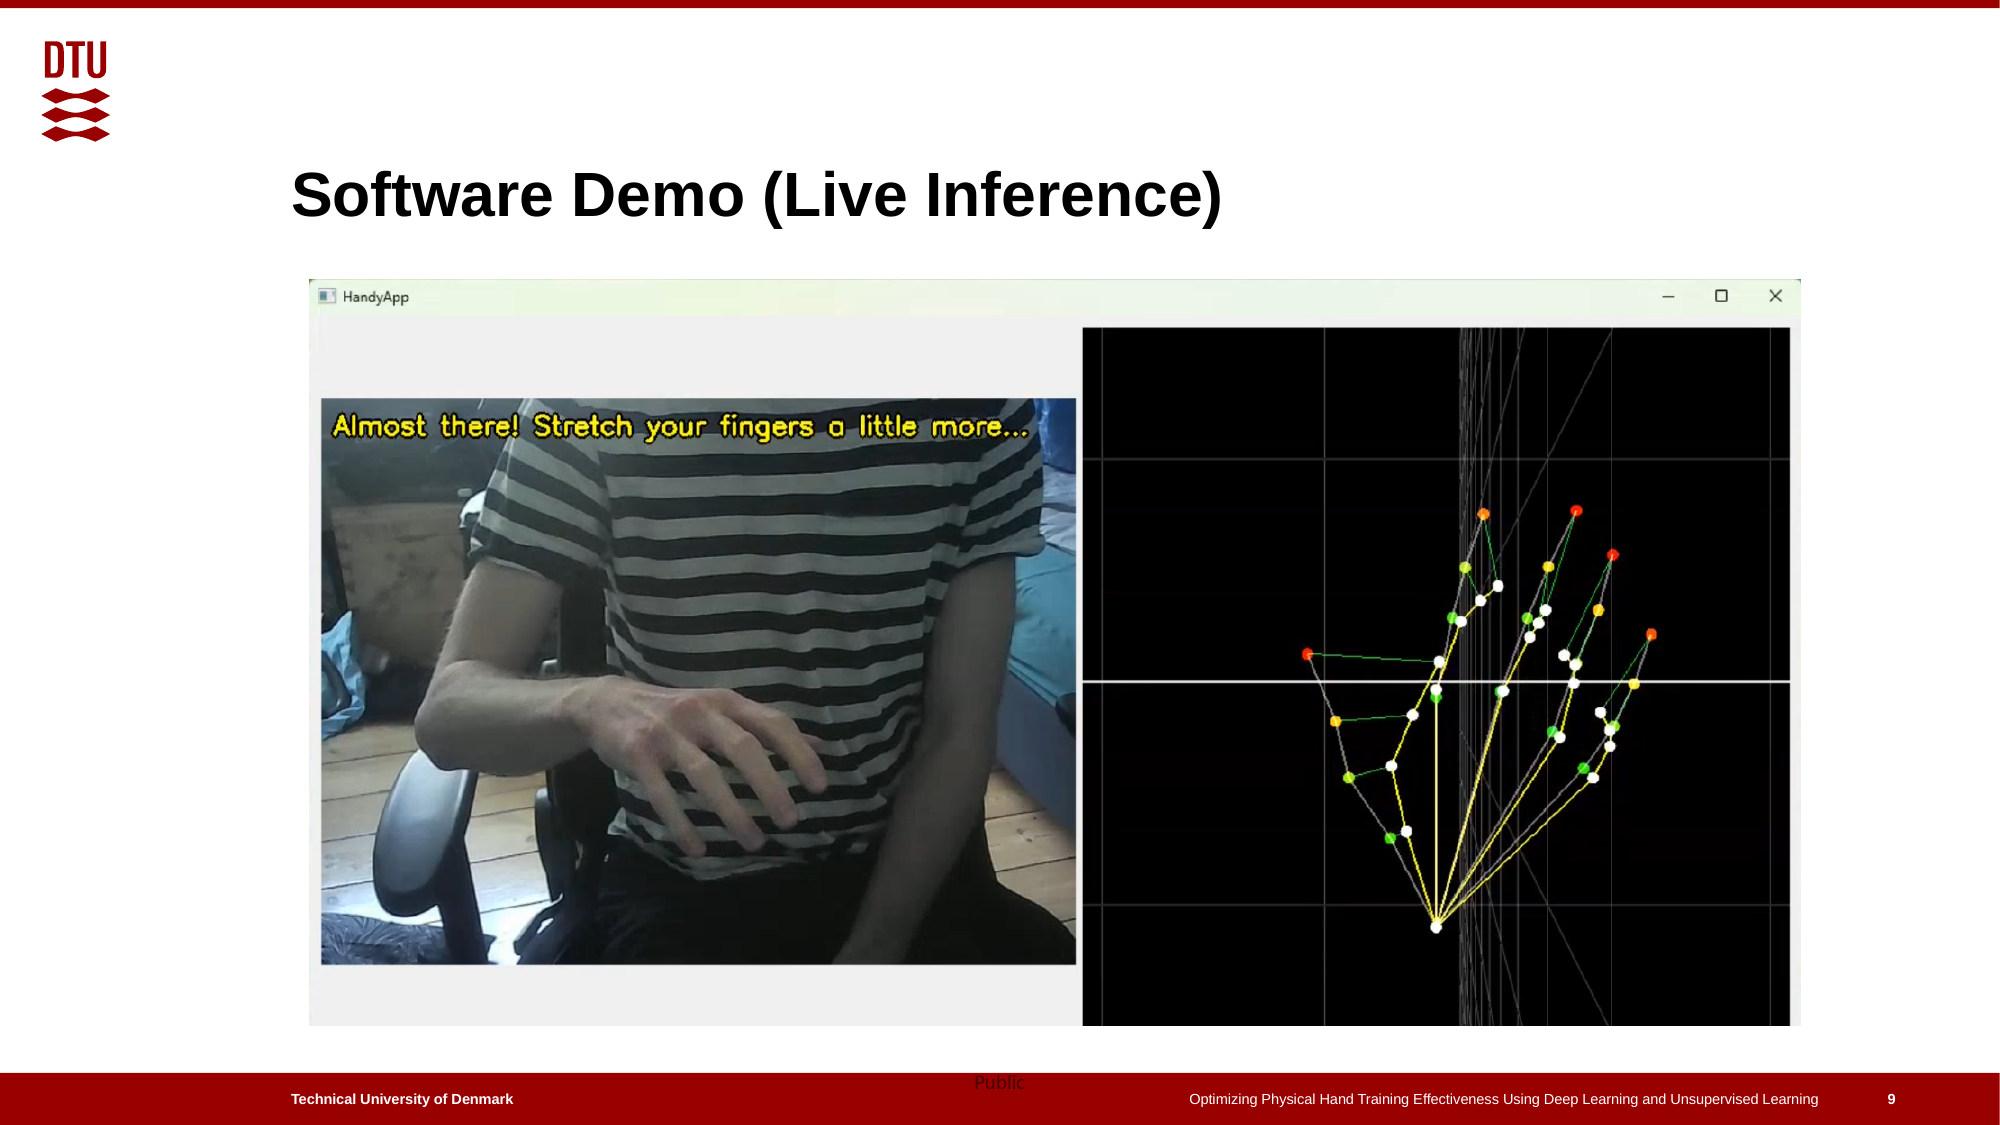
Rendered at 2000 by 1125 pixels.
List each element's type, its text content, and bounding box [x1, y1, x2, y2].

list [309, 279, 1801, 1026]
footer Optimizing Physical Hand Training Effectiveness Using Deep Learning and Unsupervised Learning [917, 1073, 1819, 1125]
title Software Demo (Live Inference) [291, 69, 1819, 230]
slide_number 9 [1887, 1073, 1959, 1125]
